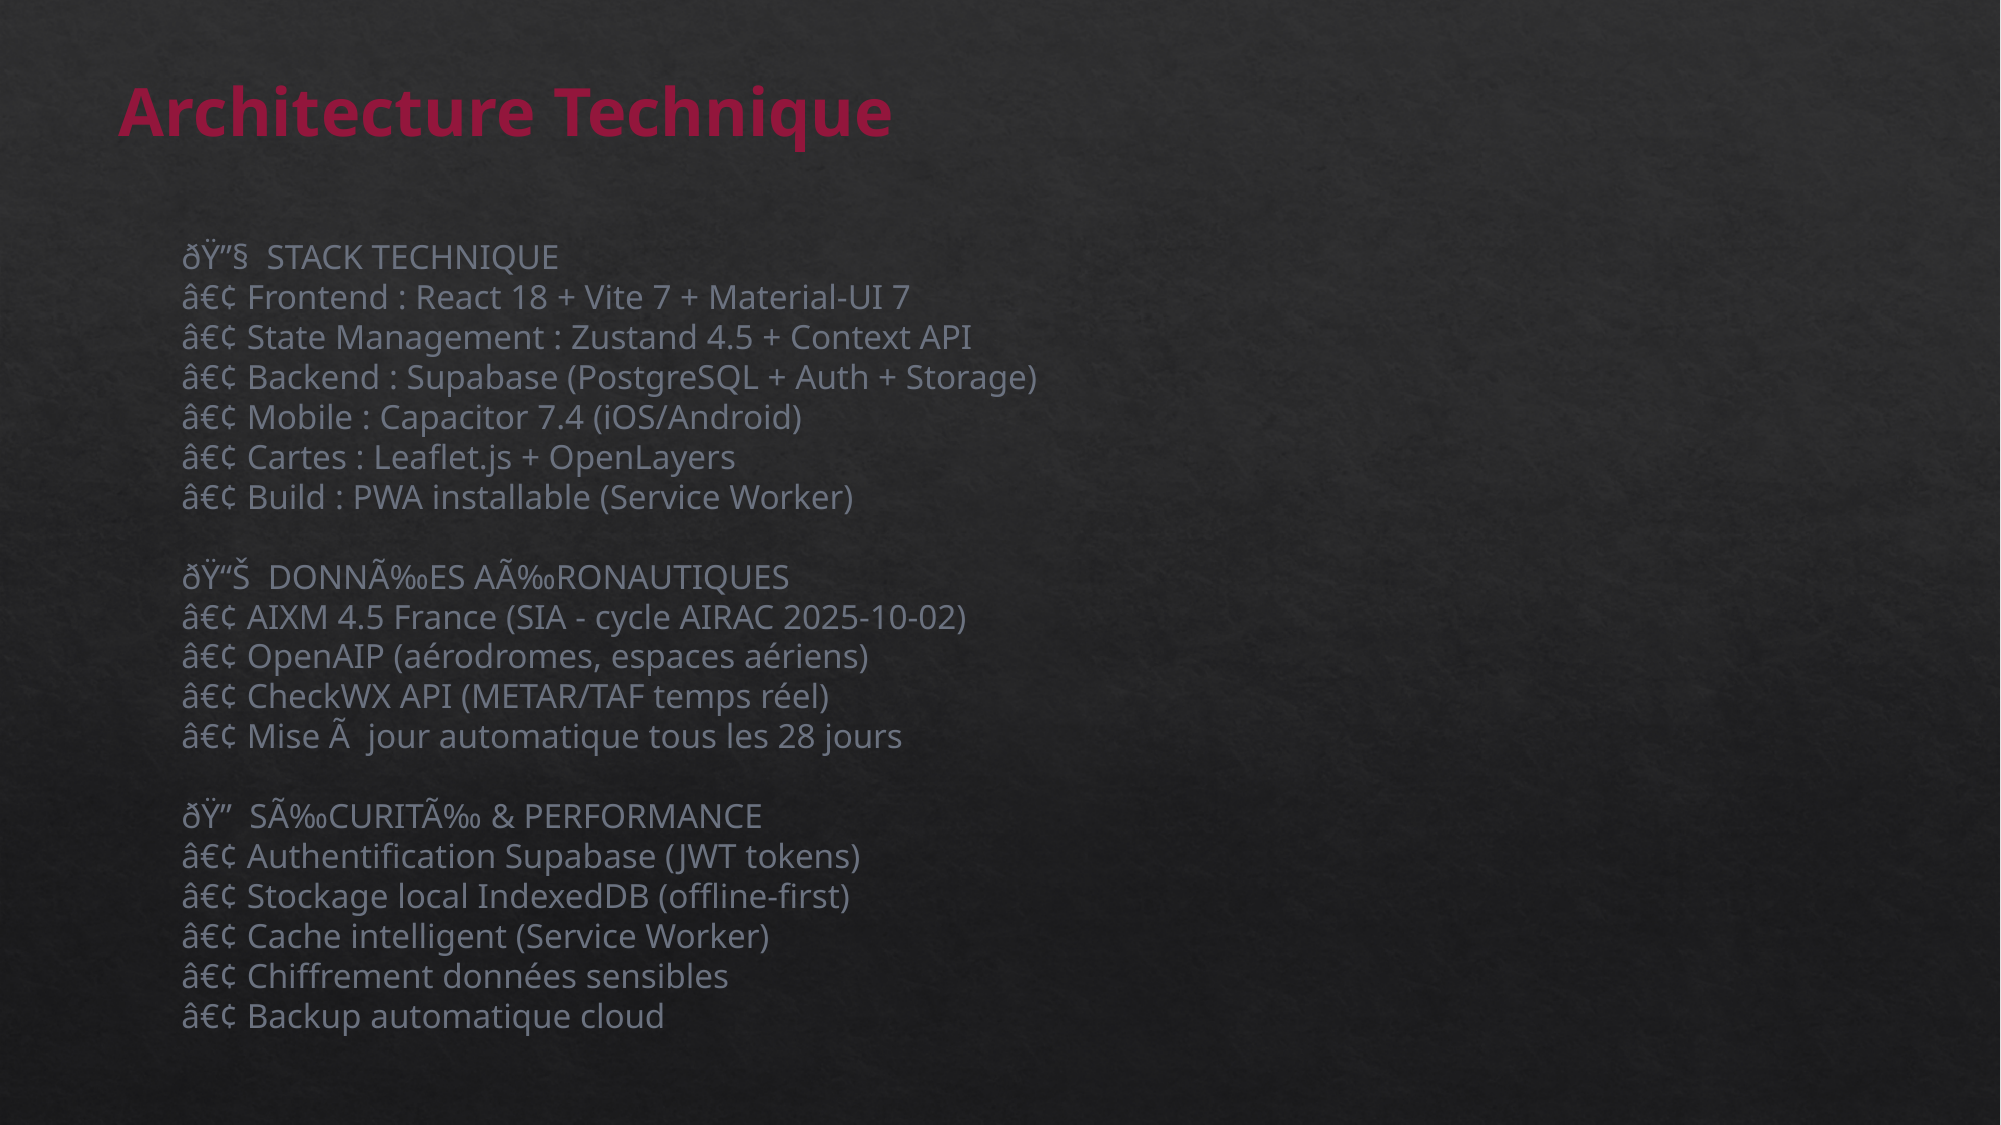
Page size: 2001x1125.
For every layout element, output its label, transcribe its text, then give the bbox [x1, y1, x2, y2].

text_box ðŸ”§ STACK TECHNIQUE â€¢ Frontend : React 18 + Vite 7 + Material-UI 7 â€¢ State Management : Zustand 4.5 + Context API â€¢ Backend : Supabase (PostgreSQL + Auth + Storage) â€¢ Mobile : Capacitor 7.4 (iOS/Android) â€¢ Cartes : Leaflet.js + OpenLayers â€¢ Build : PWA installable (Service Worker) ðŸ“Š DONNÃ‰ES AÃ‰RONAUTIQUES â€¢ AIXM 4.5 France (SIA - cycle AIRAC 2025-10-02) â€¢ OpenAIP (aérodromes, espaces aériens) â€¢ CheckWX API (METAR/TAF temps réel) â€¢ Mise Ã jour automatique tous les 28 jours ðŸ” SÃ‰CURITÃ‰ & PERFORMANCE â€¢ Authentification Supabase (JWT tokens) â€¢ Stockage local IndexedDB (offline-first) â€¢ Cache intelligent (Service Worker) â€¢ Chiffrement données sensibles â€¢ Backup automatique cloud [166, 229, 1834, 1043]
text_box Architecture Technique [104, 62, 1896, 158]
